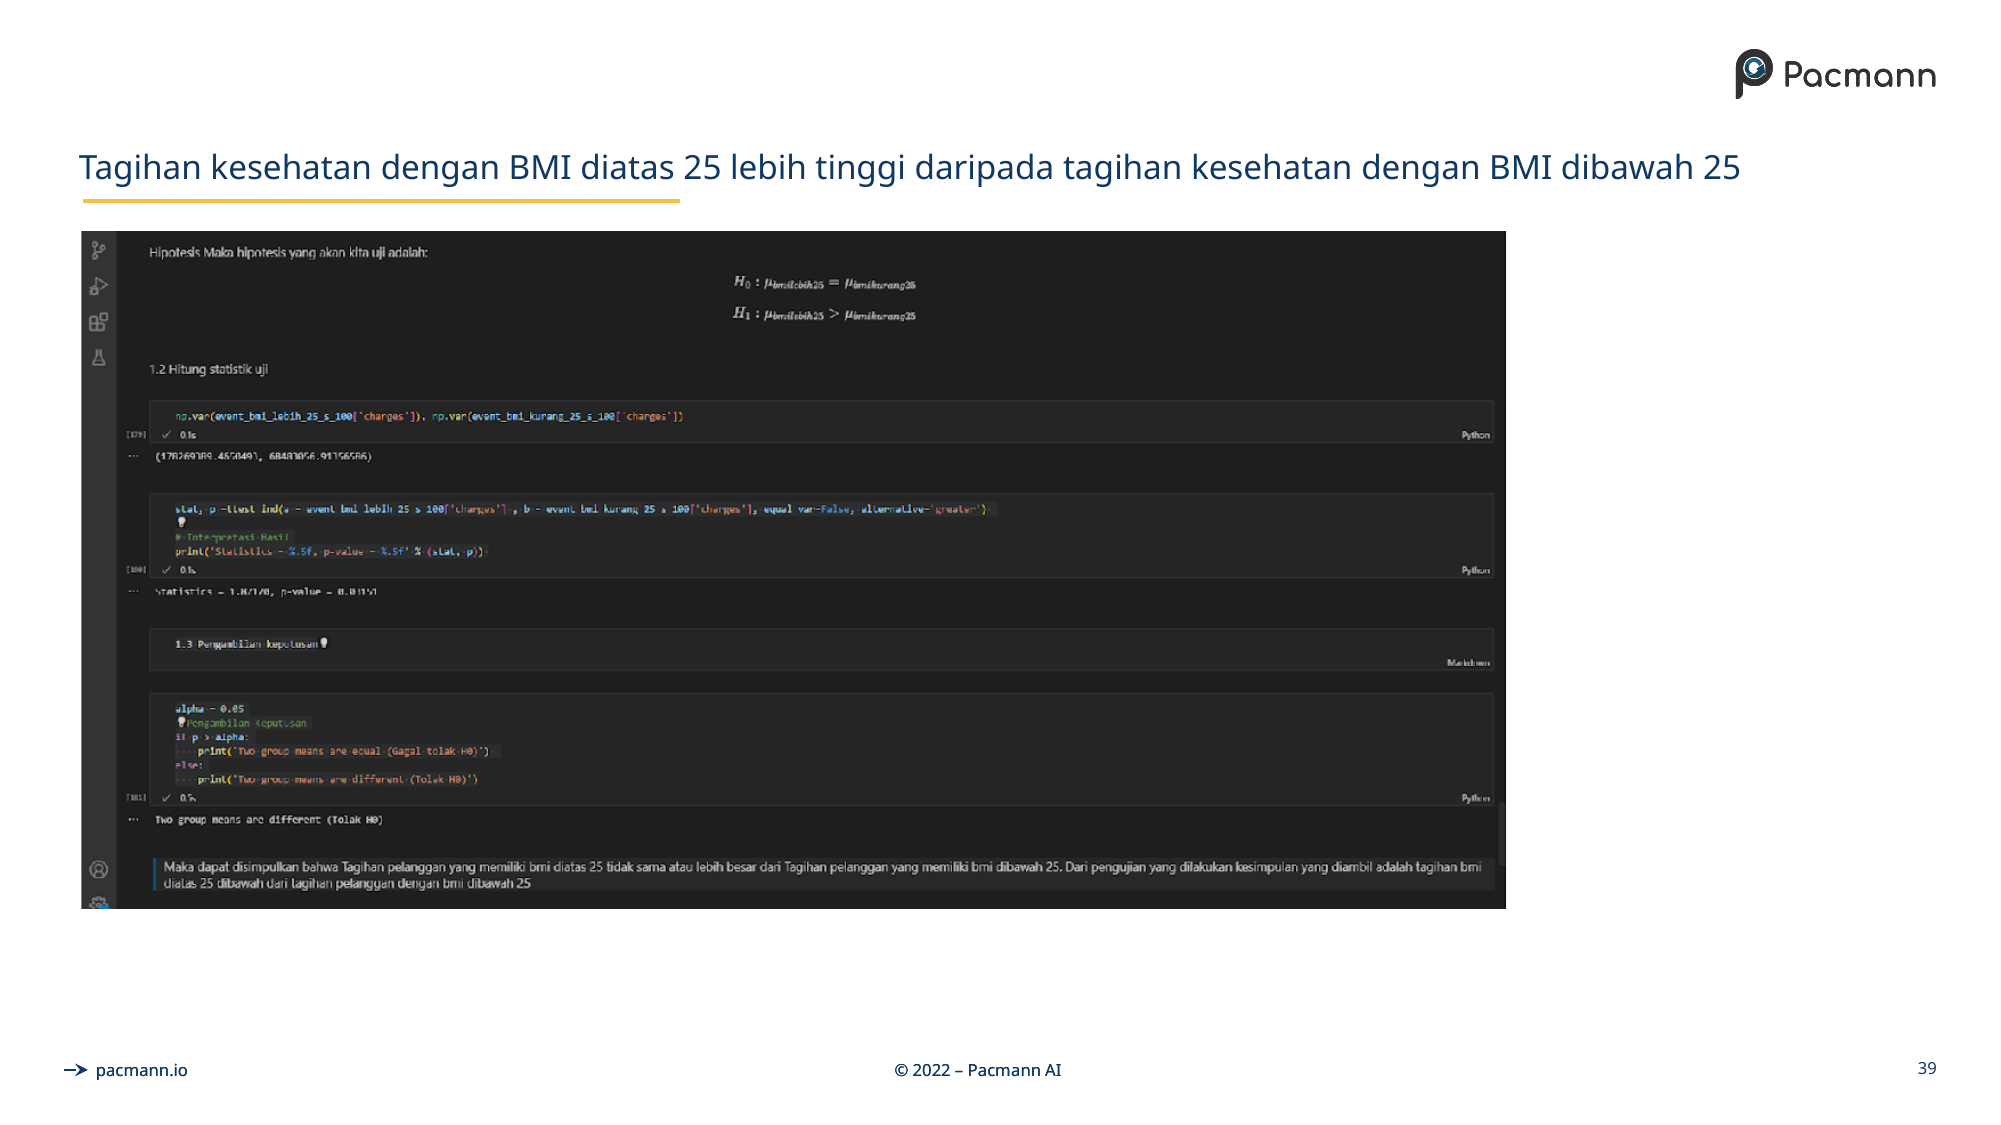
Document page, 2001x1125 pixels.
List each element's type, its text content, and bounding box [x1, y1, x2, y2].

picture [1707, 36, 1966, 112]
title Tagihan kesehatan dengan BMI diatas 25 lebih tinggi daripada tagihan kesehatan dengan BMI dibawah 25 [63, 59, 1935, 278]
picture [80, 230, 1507, 909]
